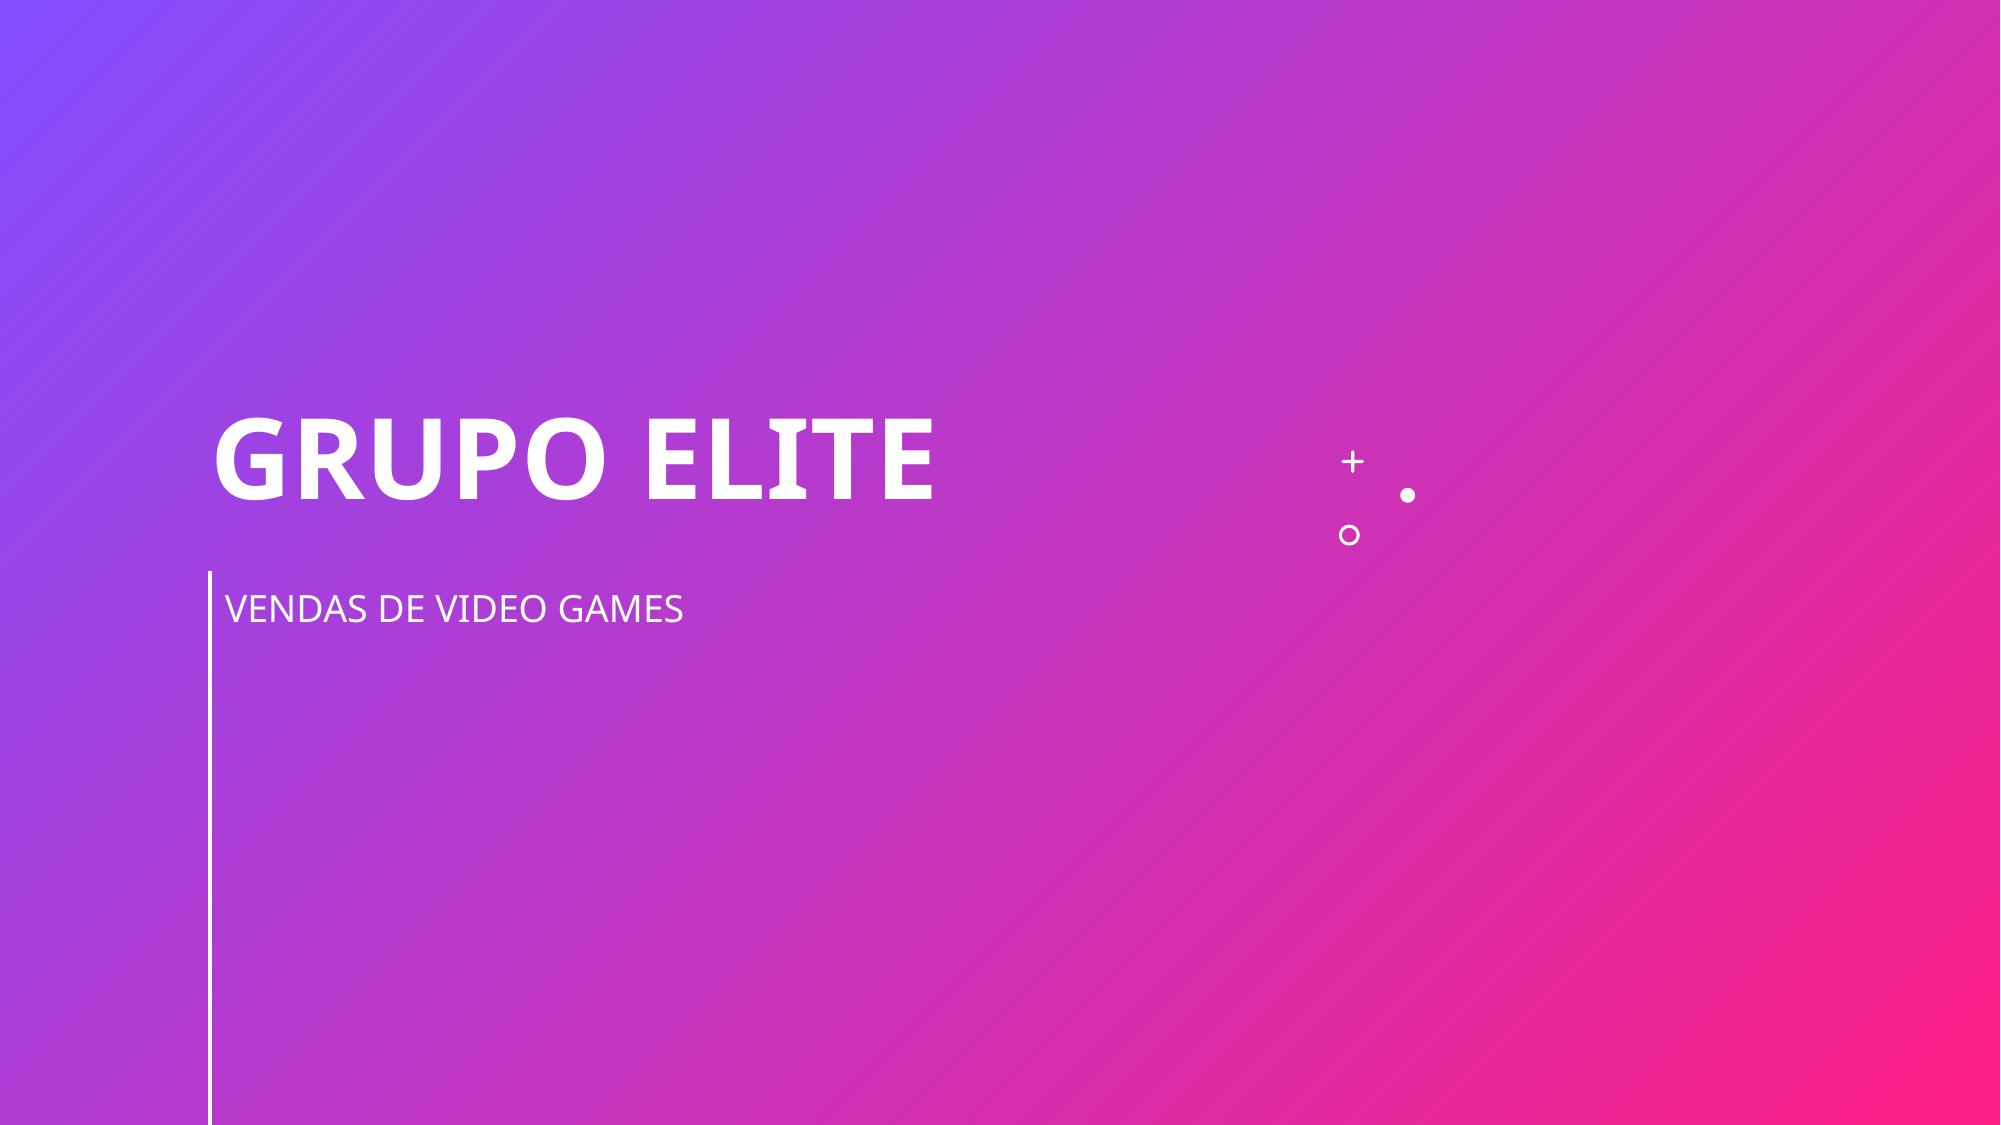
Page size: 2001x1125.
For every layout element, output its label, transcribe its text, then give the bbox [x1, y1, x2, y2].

title Grupo elite [210, 17, 1520, 523]
text_box VENDAS DE VIDEO GAMES [209, 577, 1444, 683]
